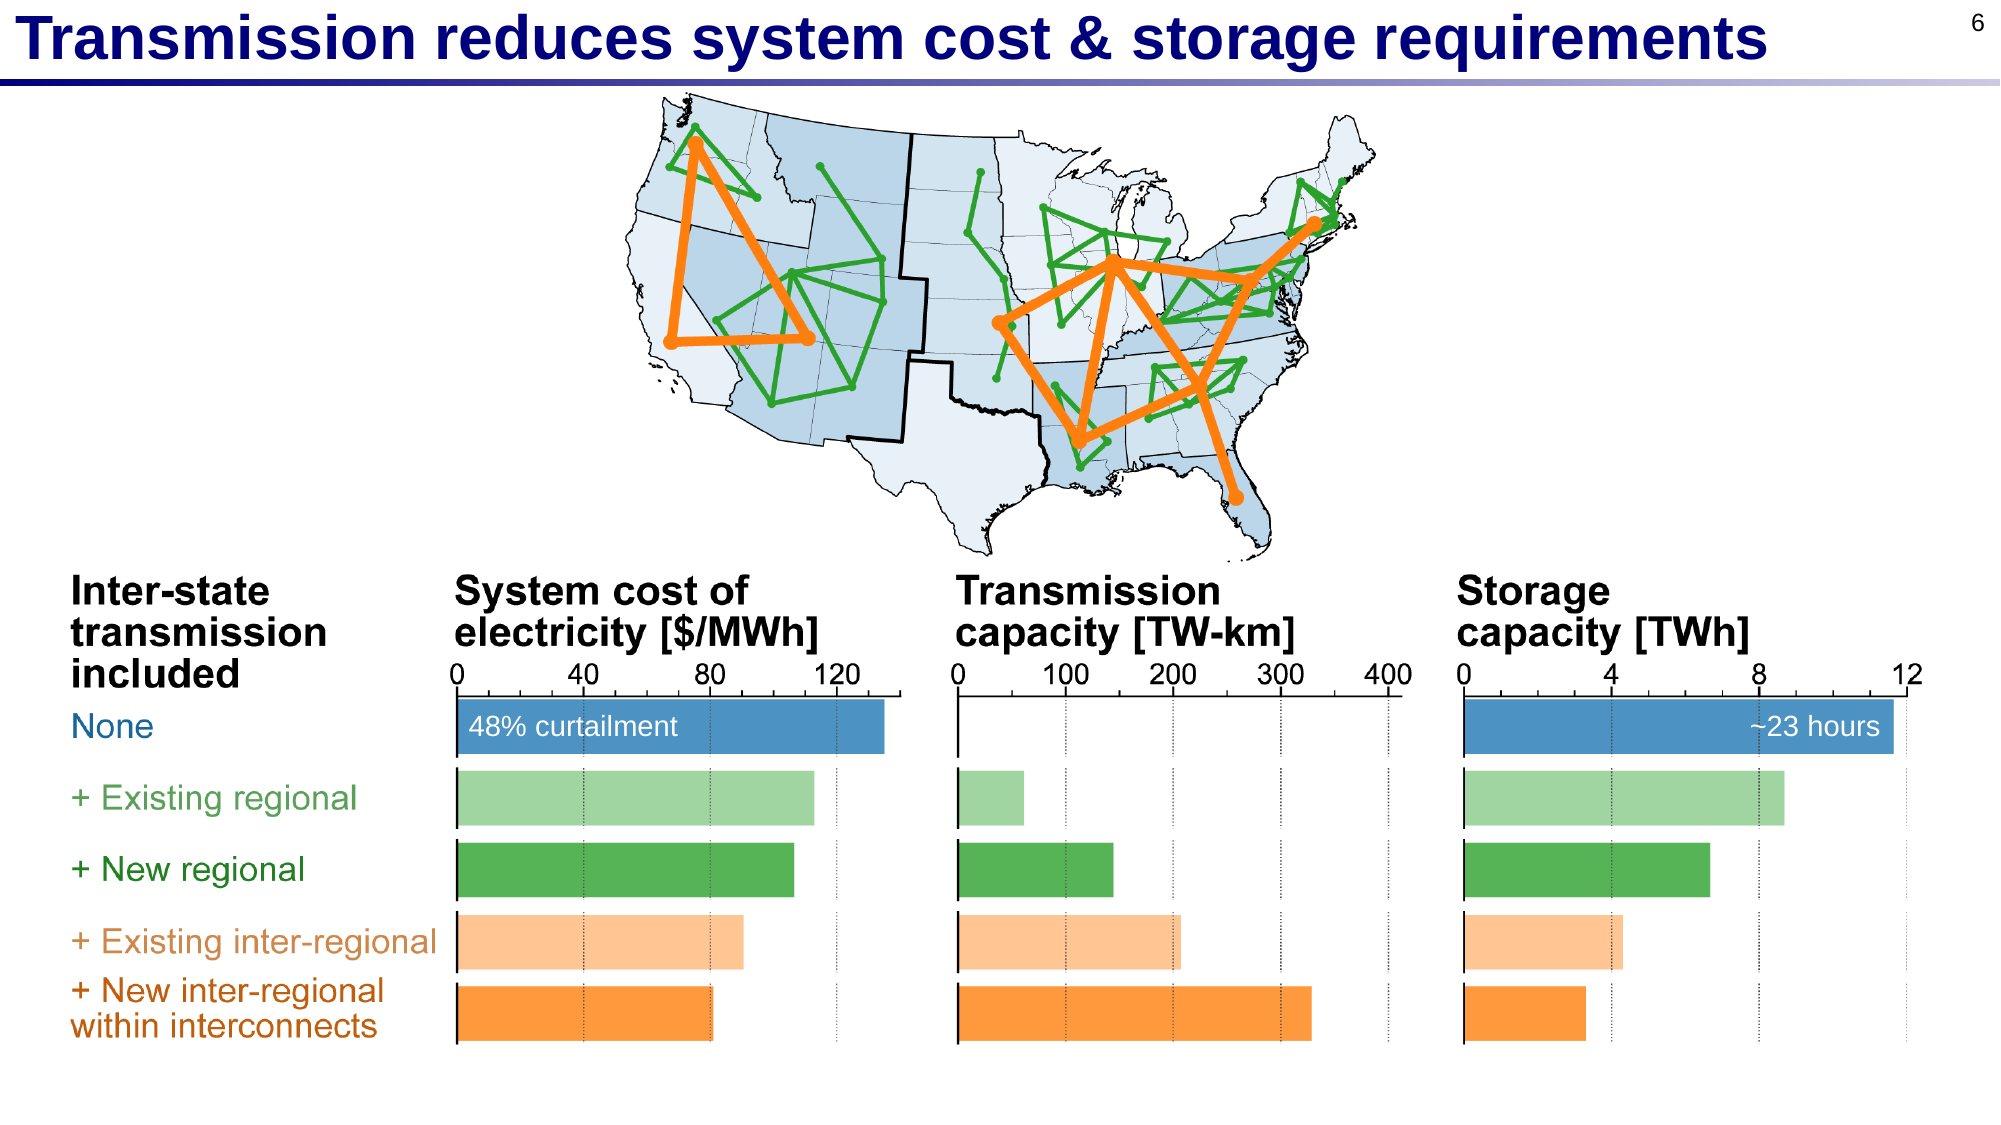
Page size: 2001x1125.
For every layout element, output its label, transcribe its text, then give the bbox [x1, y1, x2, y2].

title Transmission reduces system cost & storage requirements [0, 0, 2000, 70]
slide_number 6 [1858, 0, 2000, 44]
picture [61, 88, 1939, 1050]
